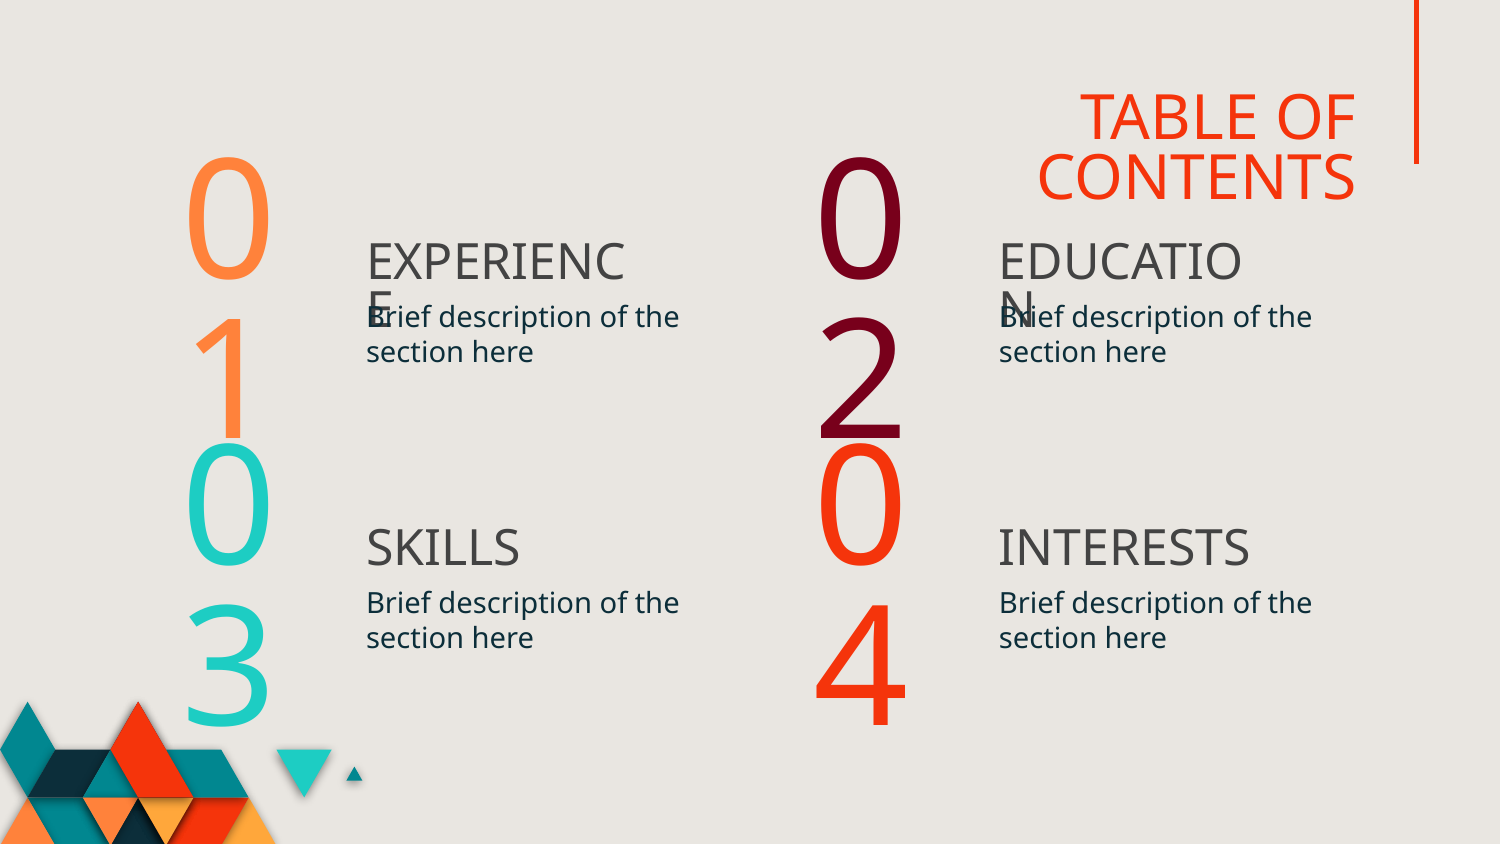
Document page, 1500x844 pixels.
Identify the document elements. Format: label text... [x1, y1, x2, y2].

subtitle Brief description of the section here [984, 569, 1367, 674]
title EDUCATION [984, 226, 1286, 283]
title 04 [766, 519, 957, 675]
title INTERESTS [984, 512, 1286, 569]
subtitle Brief description of the section here [351, 283, 734, 388]
title 02 [766, 233, 957, 389]
title 01 [133, 233, 324, 389]
subtitle Brief description of the section here [984, 283, 1367, 388]
subtitle Brief description of the section here [351, 569, 734, 674]
title 03 [133, 519, 324, 675]
title TABLE OF CONTENTS [750, 76, 1372, 172]
title EXPERIENCE [351, 226, 653, 283]
title SKILLS [351, 512, 653, 569]
